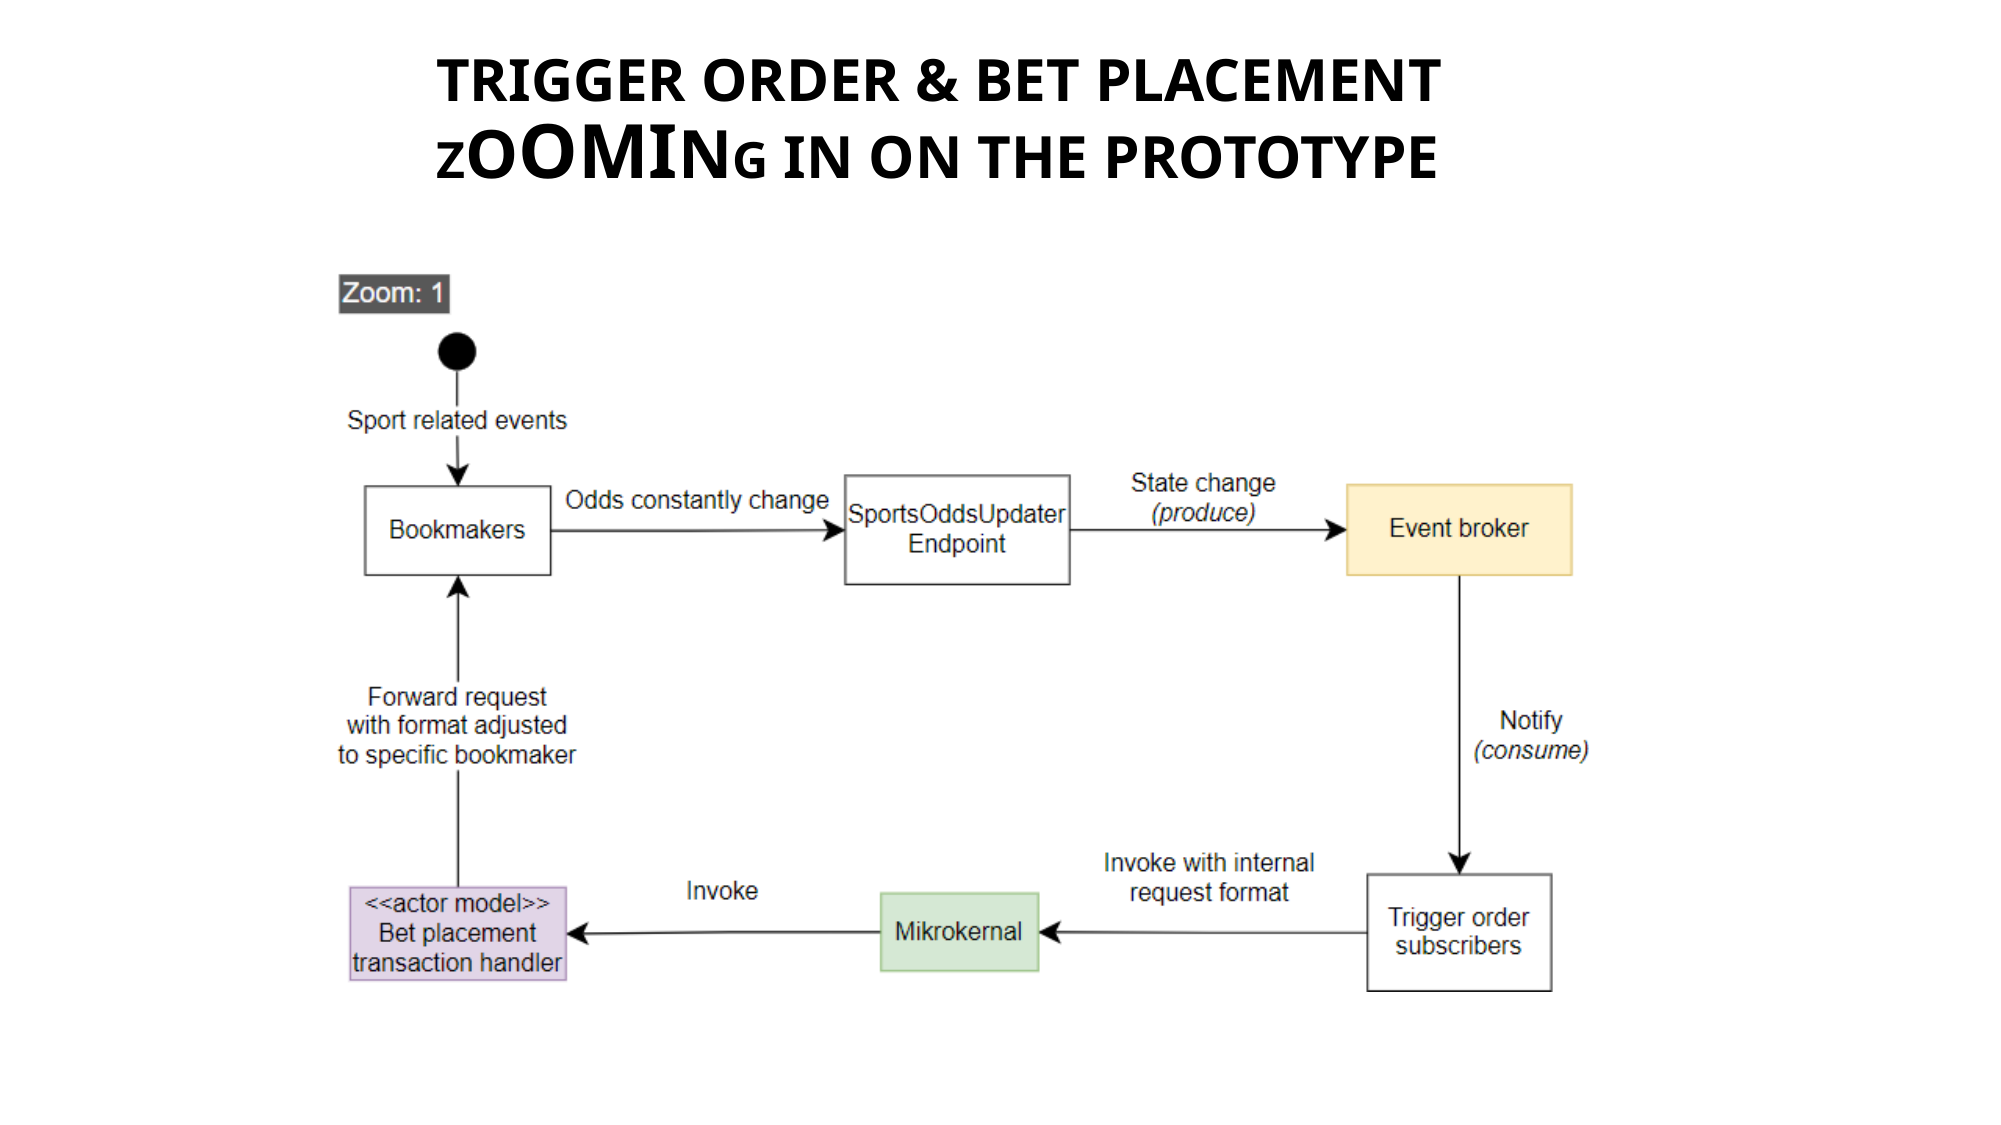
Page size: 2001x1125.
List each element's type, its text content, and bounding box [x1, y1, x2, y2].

picture [328, 262, 1603, 992]
title Trigger order & Bet placement Zooming in on the prototype [421, 0, 1511, 203]
